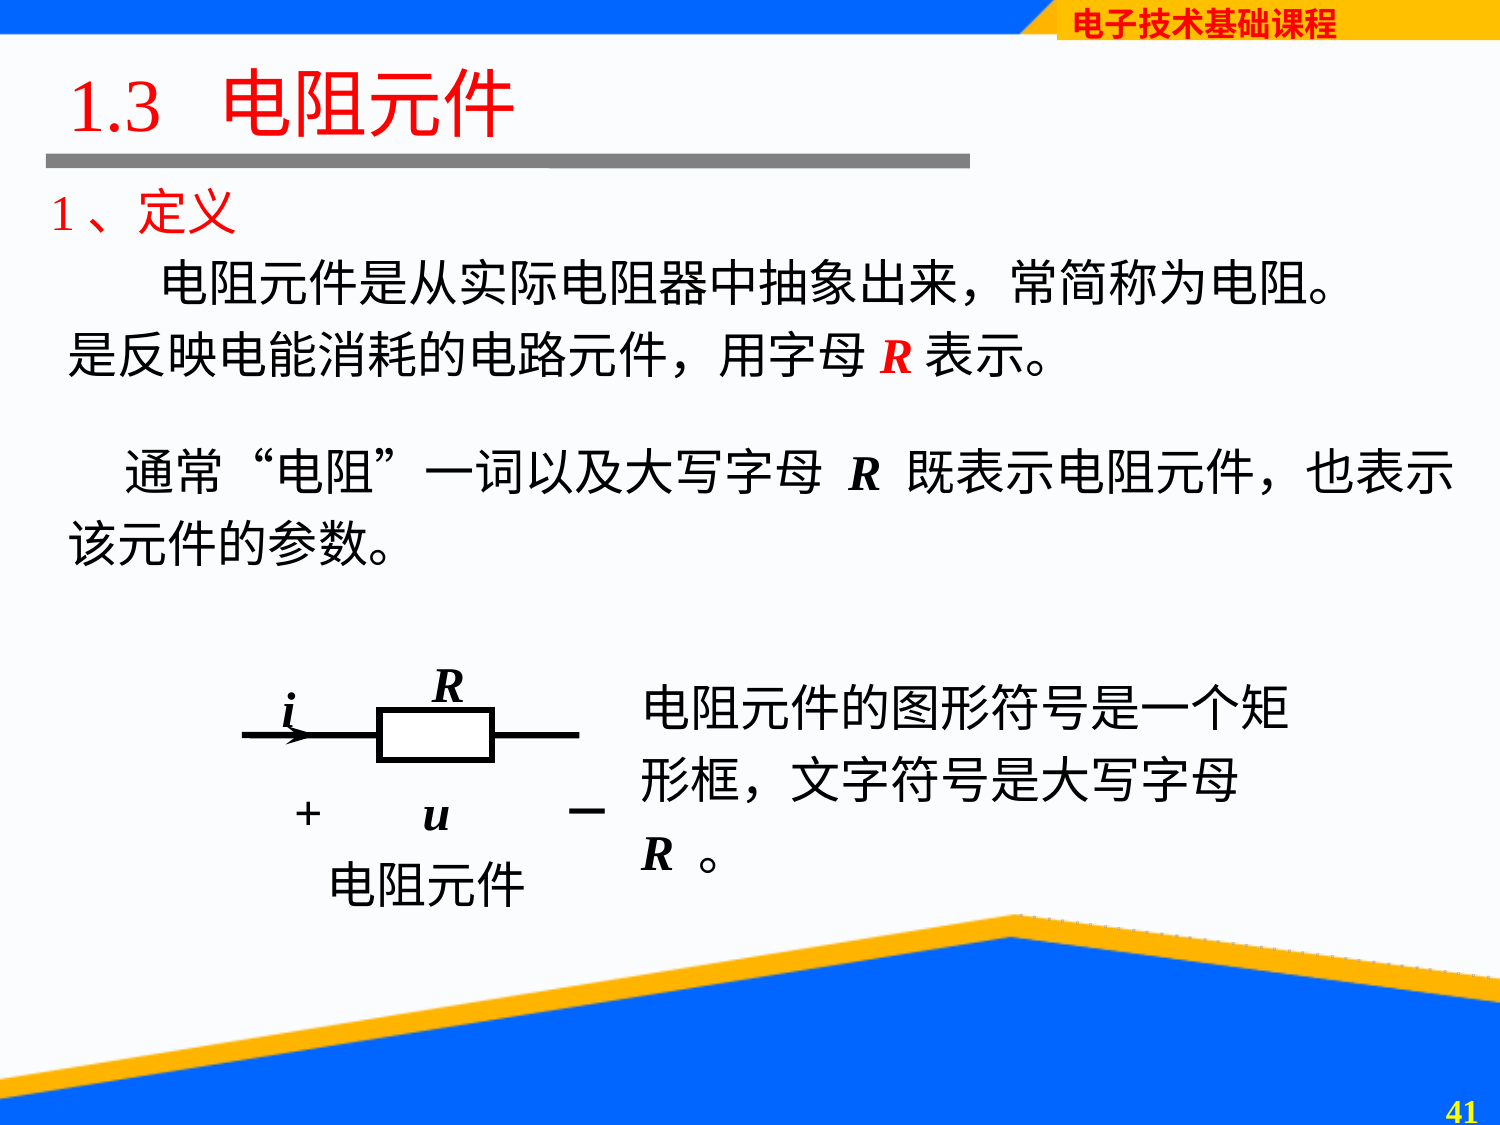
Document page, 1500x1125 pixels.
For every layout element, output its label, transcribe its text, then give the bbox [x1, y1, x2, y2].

slide_number 40 [1399, 1082, 1495, 1125]
text_box 电阻元件的图形符号是一个矩形框，文字符号是大写字母 R 。 [626, 657, 1352, 888]
title 1.3 电阻元件 [53, 42, 1069, 161]
text_box 电阻元件 [301, 856, 551, 921]
text_box 1、定义 [35, 172, 252, 248]
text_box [241, 644, 630, 848]
picture [0, 0, 1500, 1125]
text_box 通常“电阻”一词以及大写字母 R 既表示电阻元件，也表示该元件的参数。 [53, 420, 1472, 580]
text_box 电阻元件是从实际电阻器中抽象出来，常简称为电阻。是反映电能消耗的电路元件，用字母R表示。 [53, 231, 1329, 391]
